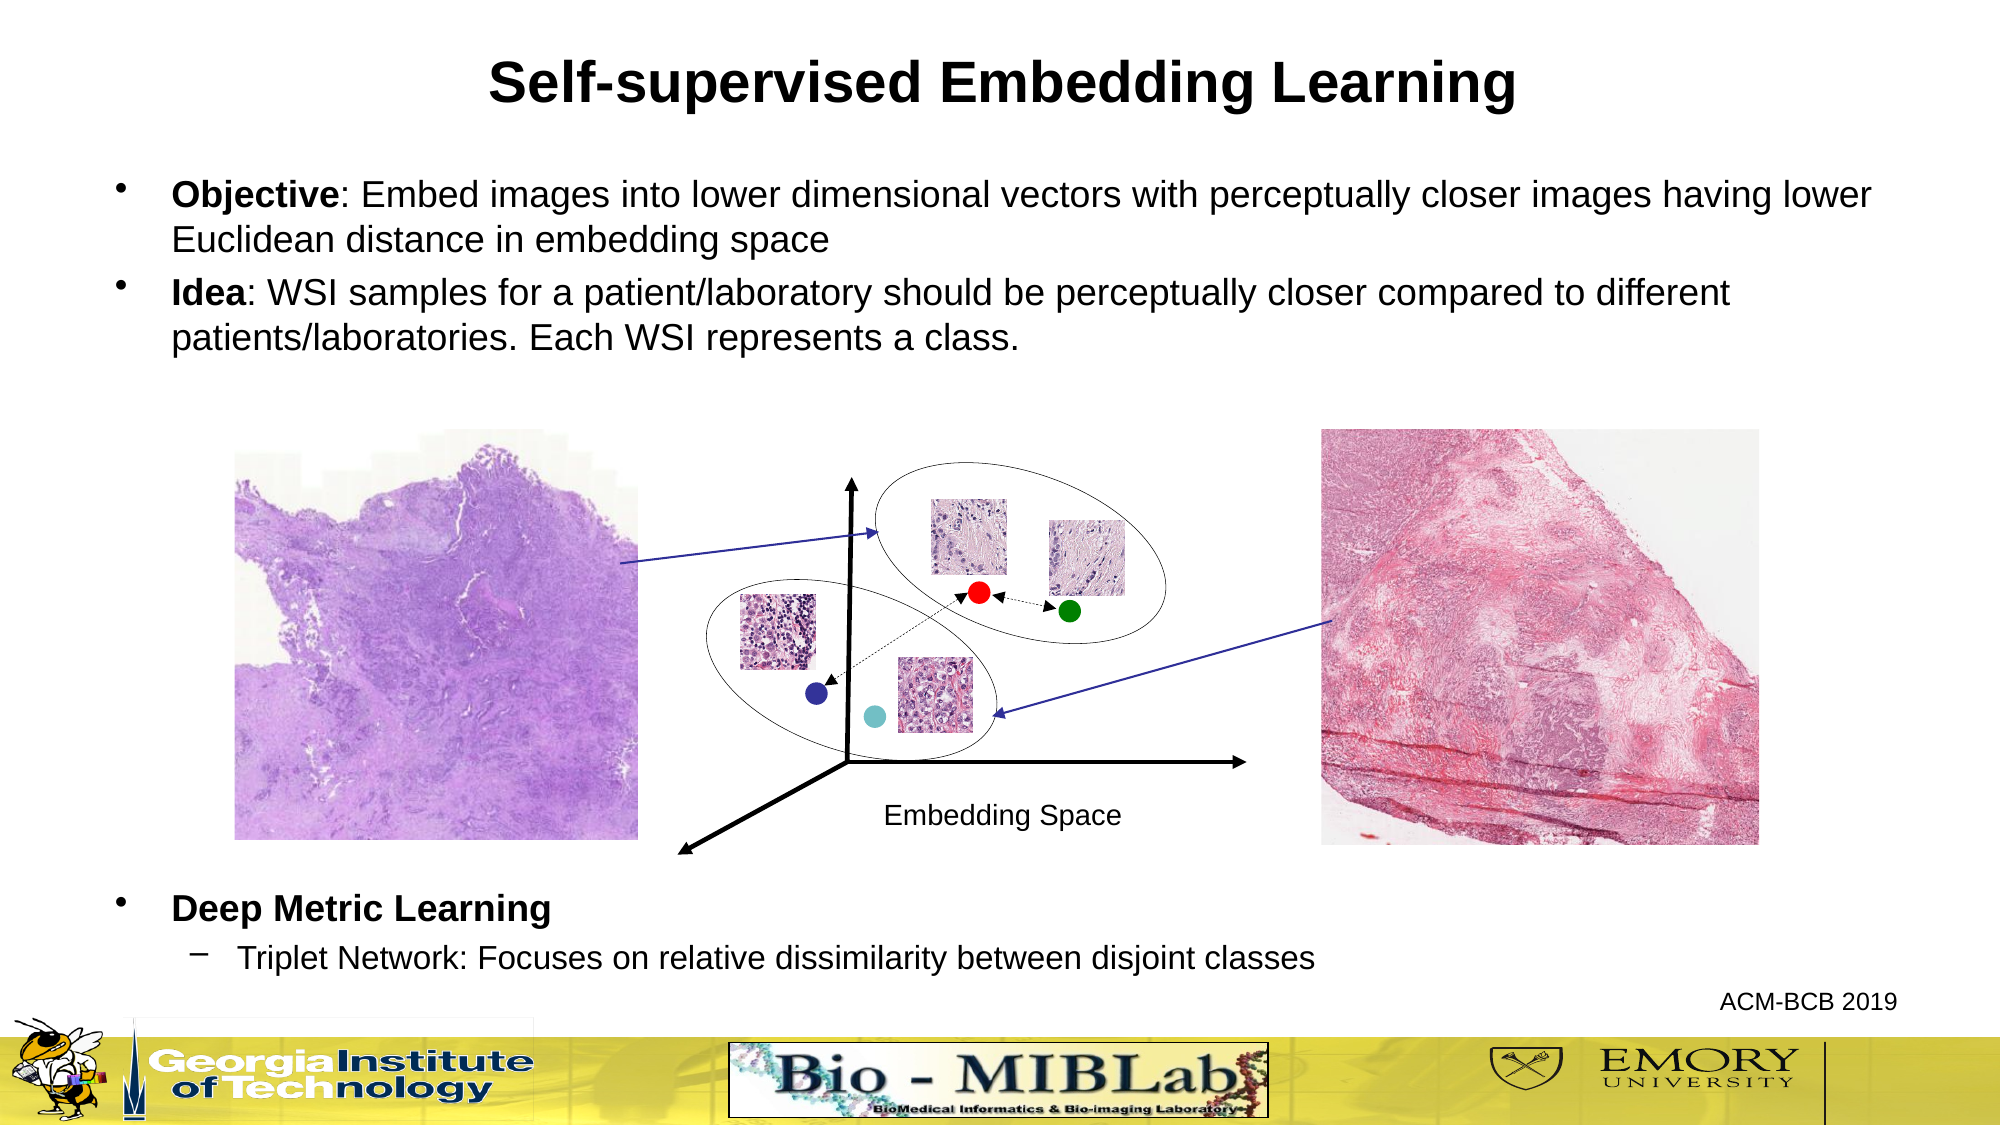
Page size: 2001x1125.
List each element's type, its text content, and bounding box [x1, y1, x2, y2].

list Objective: Embed images into lower dimensional vectors with perceptually closer images having lower Euclidean distance in embedding space Idea: WSI samples for a patient/laboratory should be perceptually closer compared to different patients/laboratories. Each WSI represents a class. Deep Metric Learning Triplet Network: Focuses on relative dissimilarity between disjoint classes [99, 162, 1900, 988]
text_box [991, 594, 1057, 609]
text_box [991, 620, 1333, 717]
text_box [846, 572, 852, 591]
text_box [704, 577, 841, 754]
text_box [824, 592, 969, 686]
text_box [846, 694, 852, 759]
picture [897, 657, 974, 733]
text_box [677, 760, 851, 855]
text_box [873, 460, 1168, 629]
picture [0, 1012, 113, 1125]
text_box Various metrics have been proposed/used in stain normalization studies [113, 1037, 2000, 1125]
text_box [846, 476, 852, 530]
text_box [856, 648, 995, 761]
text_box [619, 531, 880, 564]
picture [1048, 520, 1125, 596]
picture [930, 499, 1007, 576]
picture [234, 428, 639, 840]
picture [730, 1043, 1267, 1117]
text_box Embedding Space [868, 788, 1138, 839]
title Self-supervised Embedding Learning [50, 20, 1958, 138]
picture [123, 1017, 534, 1121]
picture [740, 594, 817, 671]
text_box [856, 584, 877, 591]
picture [1320, 428, 1760, 845]
